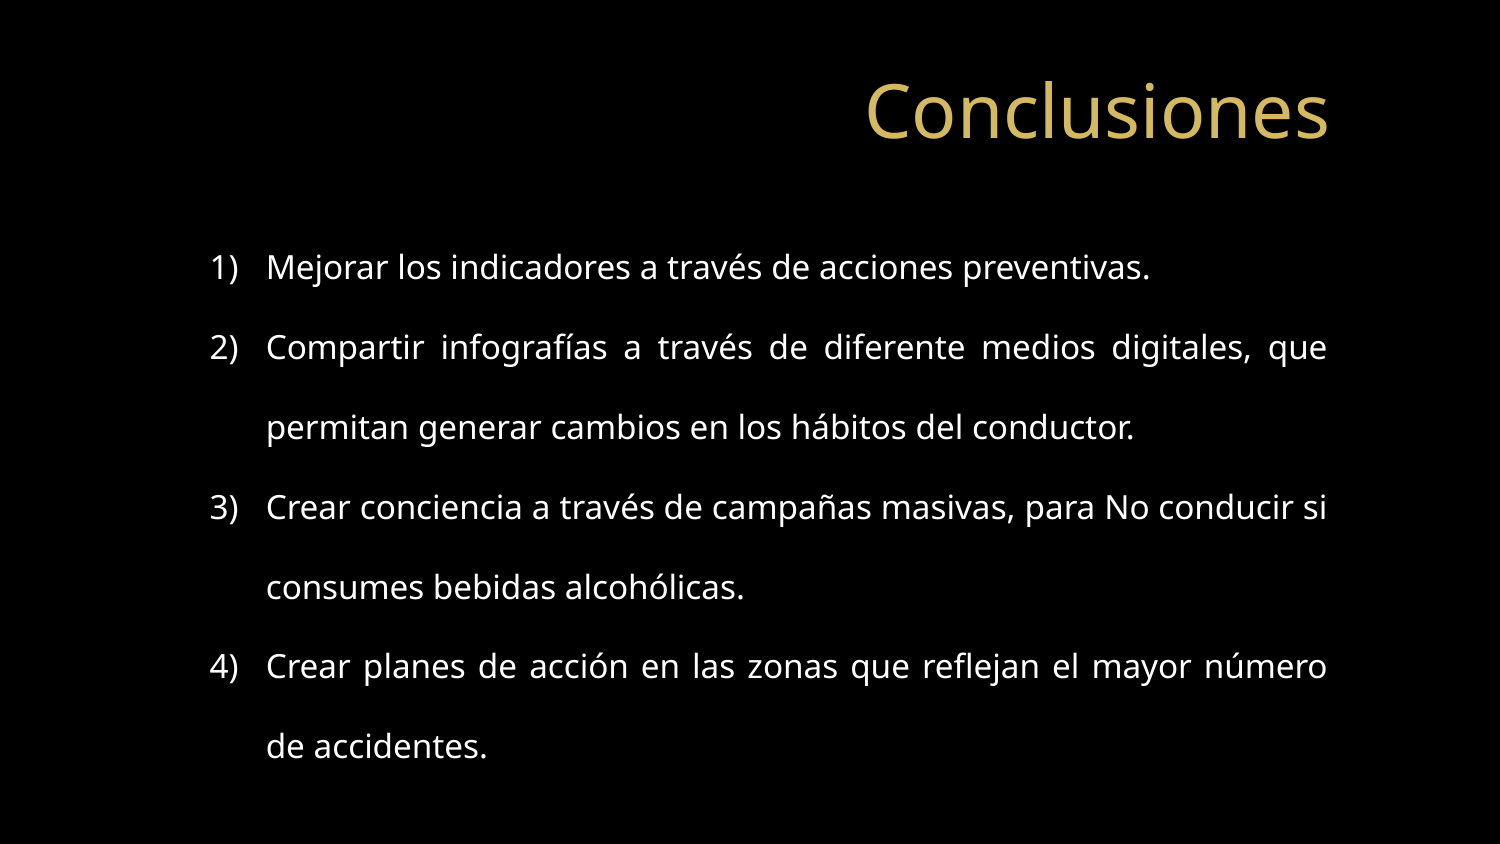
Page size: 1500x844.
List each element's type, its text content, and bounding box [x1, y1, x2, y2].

subtitle Mejorar los indicadores a través de acciones preventivas. Compartir infografías a través de diferente medios digitales, que permitan generar cambios en los hábitos del conductor. Crear conciencia a través de campañas masivas, para No conducir si consumes bebidas alcohólicas. Crear planes de acción en las zonas que reflejan el mayor número de accidentes. [175, 191, 1345, 765]
text_box Conclusiones [849, 85, 1448, 169]
